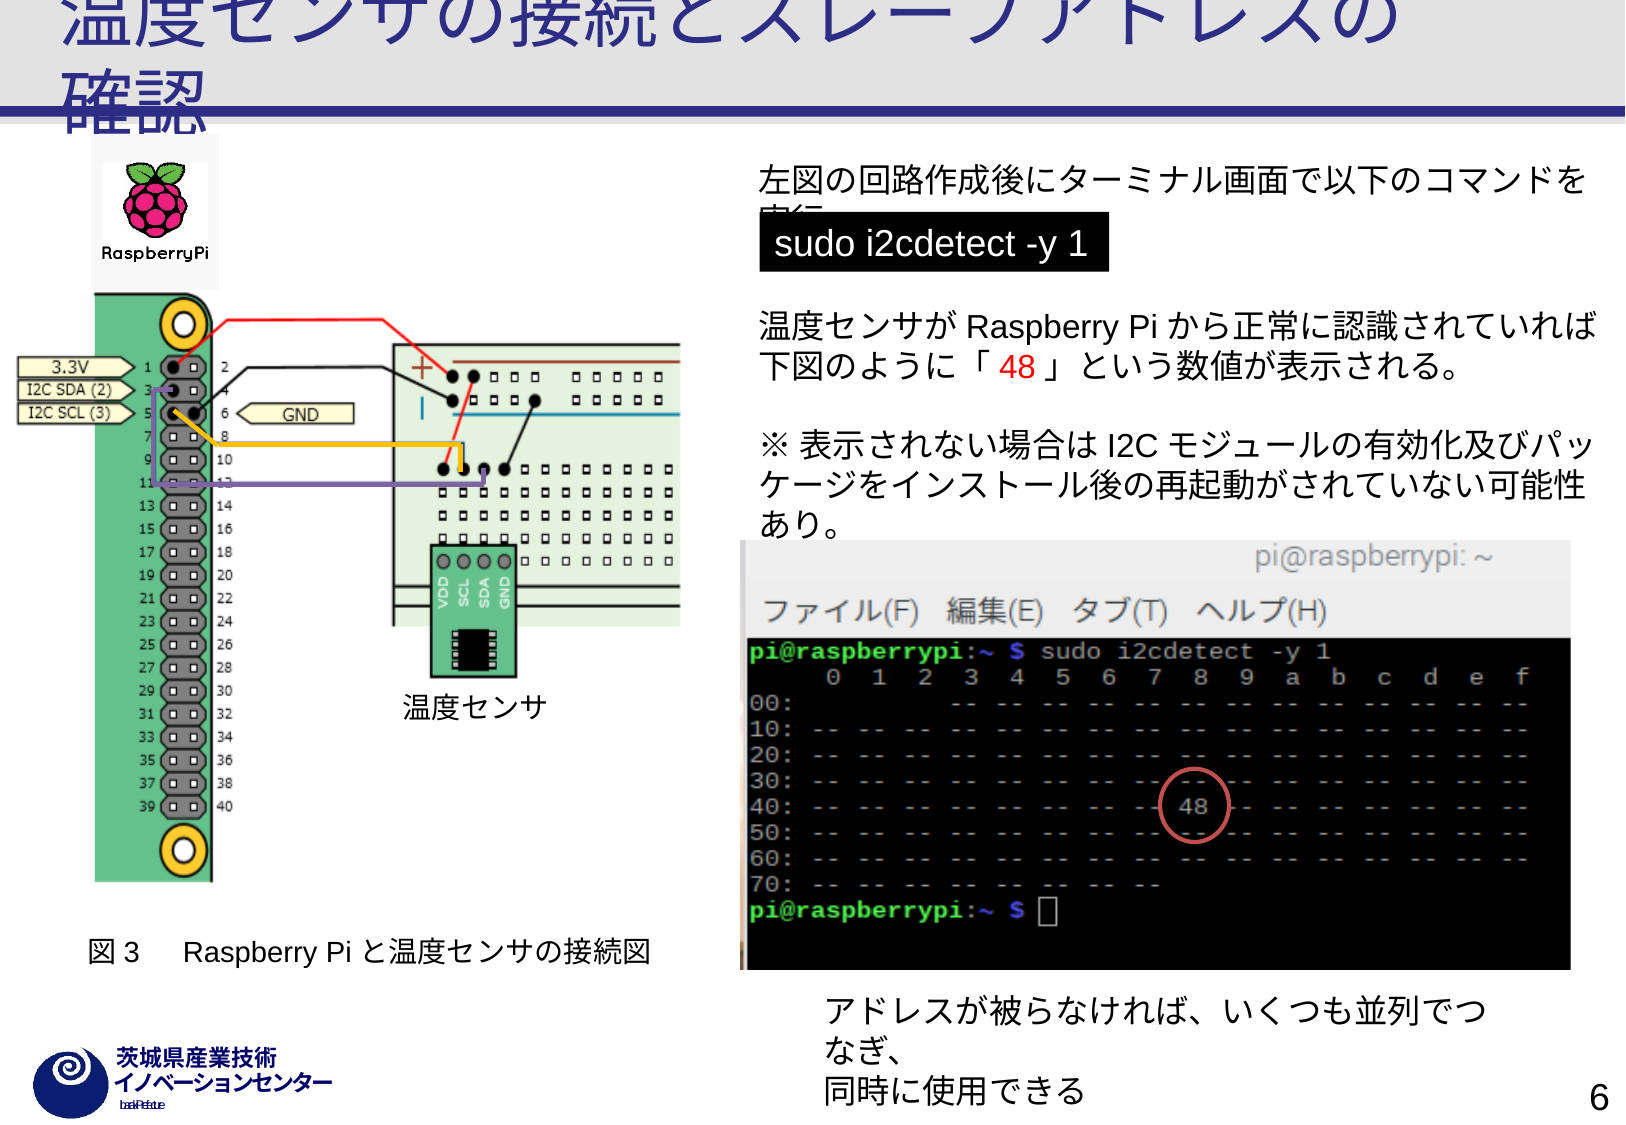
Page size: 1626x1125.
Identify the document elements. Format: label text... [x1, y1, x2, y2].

text_box 左図の回路作成後にターミナル画面で以下のコマンドを実行 [743, 152, 1625, 247]
text_box sudo i2cdetect -y 1 [759, 211, 1110, 272]
text_box アドレスが被らなければ、いくつも並列でつなぎ、 同時に使用できる [808, 983, 1531, 1118]
title 温度センサの接続とスレーブアドレスの確認 [43, 0, 1486, 113]
text_box 図3 Raspberry Piと温度センサの接続図 [68, 925, 671, 976]
picture [9, 134, 714, 908]
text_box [739, 540, 1571, 970]
picture [32, 1046, 109, 1119]
text_box 温度センサがRaspberry Piから正常に認識されていれば下図のように「48」という数値が表示される。 ※表示されない場合はI2Cモジュールの有効化及びパッケージをインストール後の再起動がされていない可能性あり。 [743, 297, 1616, 552]
slide_number 6 [1435, 1065, 1625, 1125]
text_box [173, 409, 219, 446]
